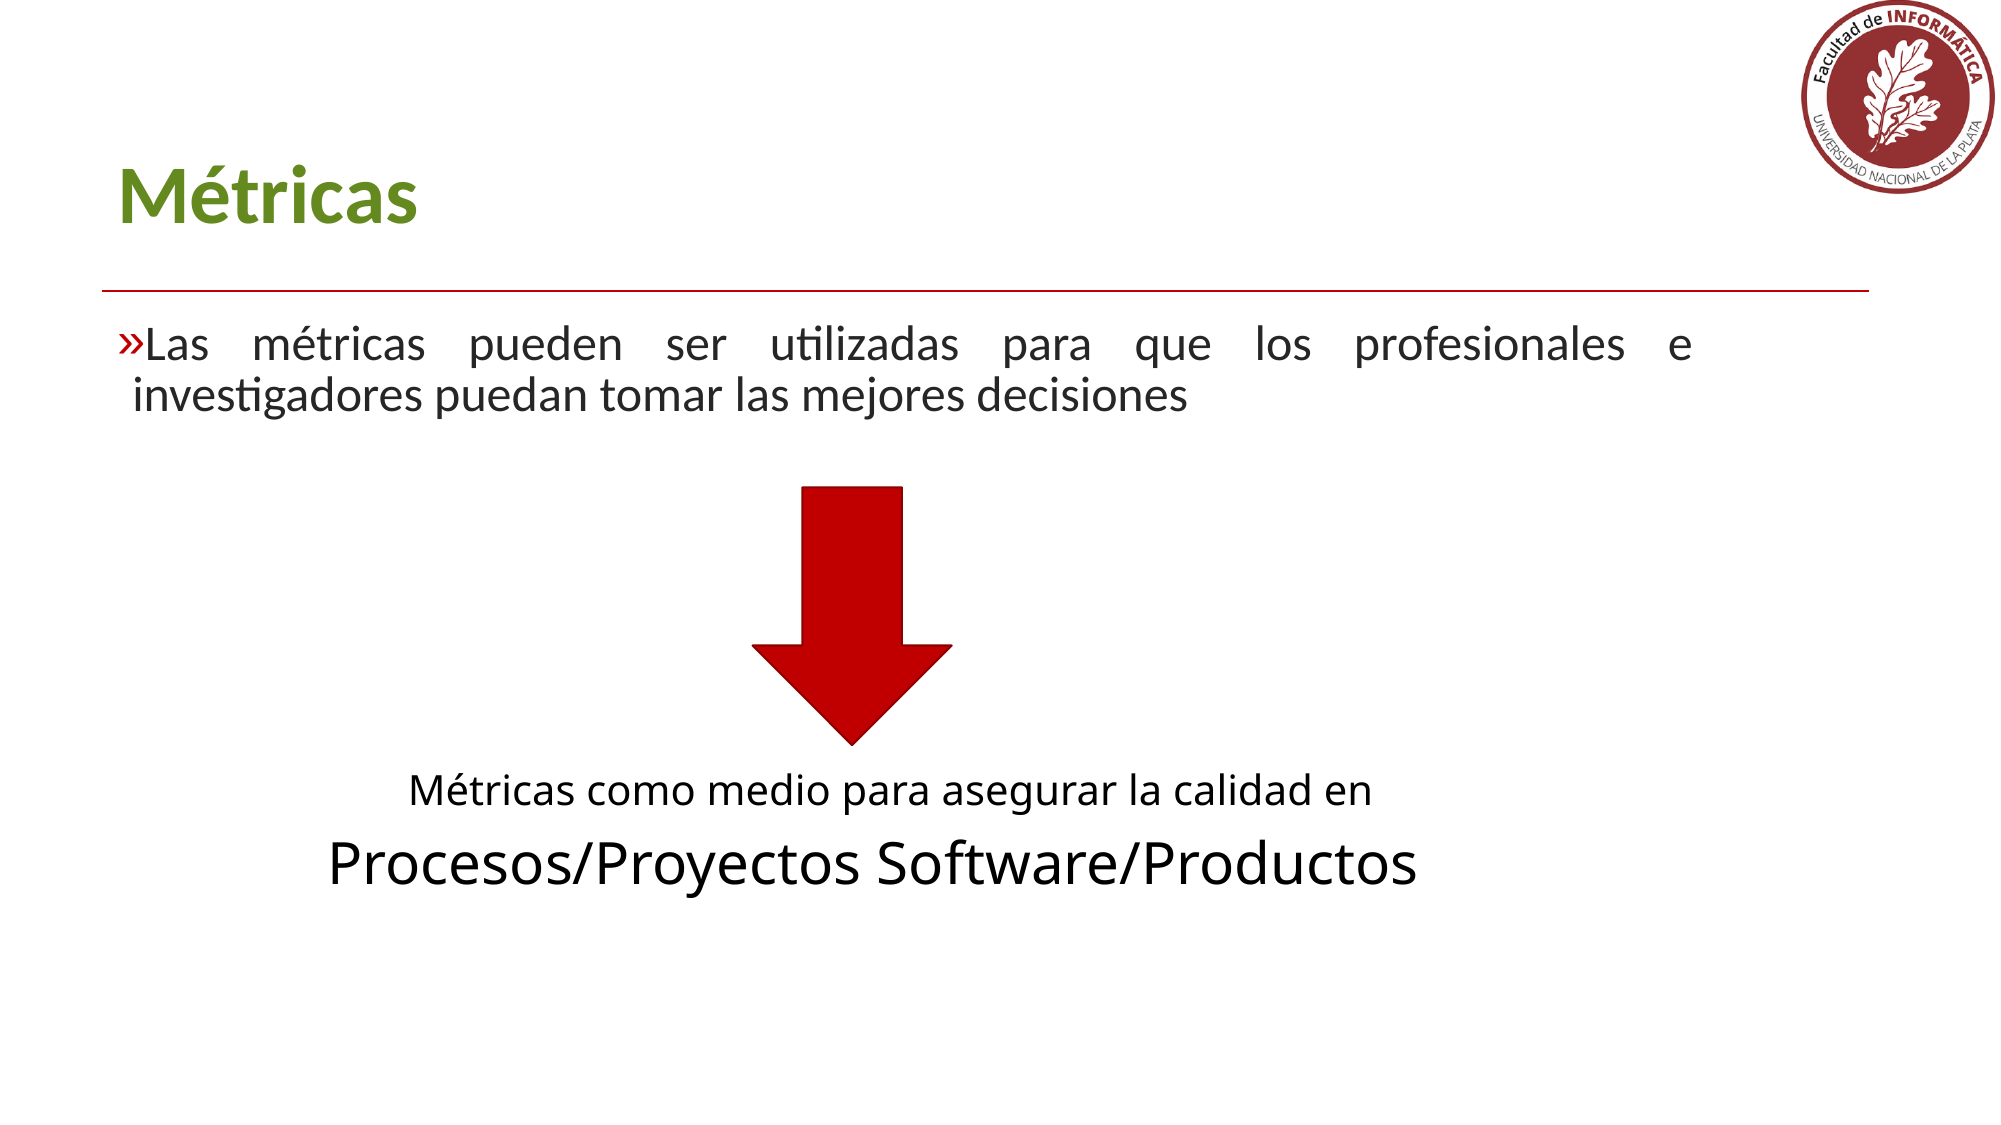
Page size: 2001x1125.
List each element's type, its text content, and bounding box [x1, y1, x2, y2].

picture [1801, 0, 2000, 195]
text_box [385, 224, 1661, 750]
title Métricas [102, 105, 1870, 291]
text_box [752, 487, 952, 746]
text_box Métricas como medio para asegurar la calidad en Procesos/Proyectos Software/Productos [235, 756, 1511, 995]
list Las métricas pueden ser utilizadas para que los profesionales e investigadores puedan tomar las mejores decisiones [102, 312, 1709, 1047]
